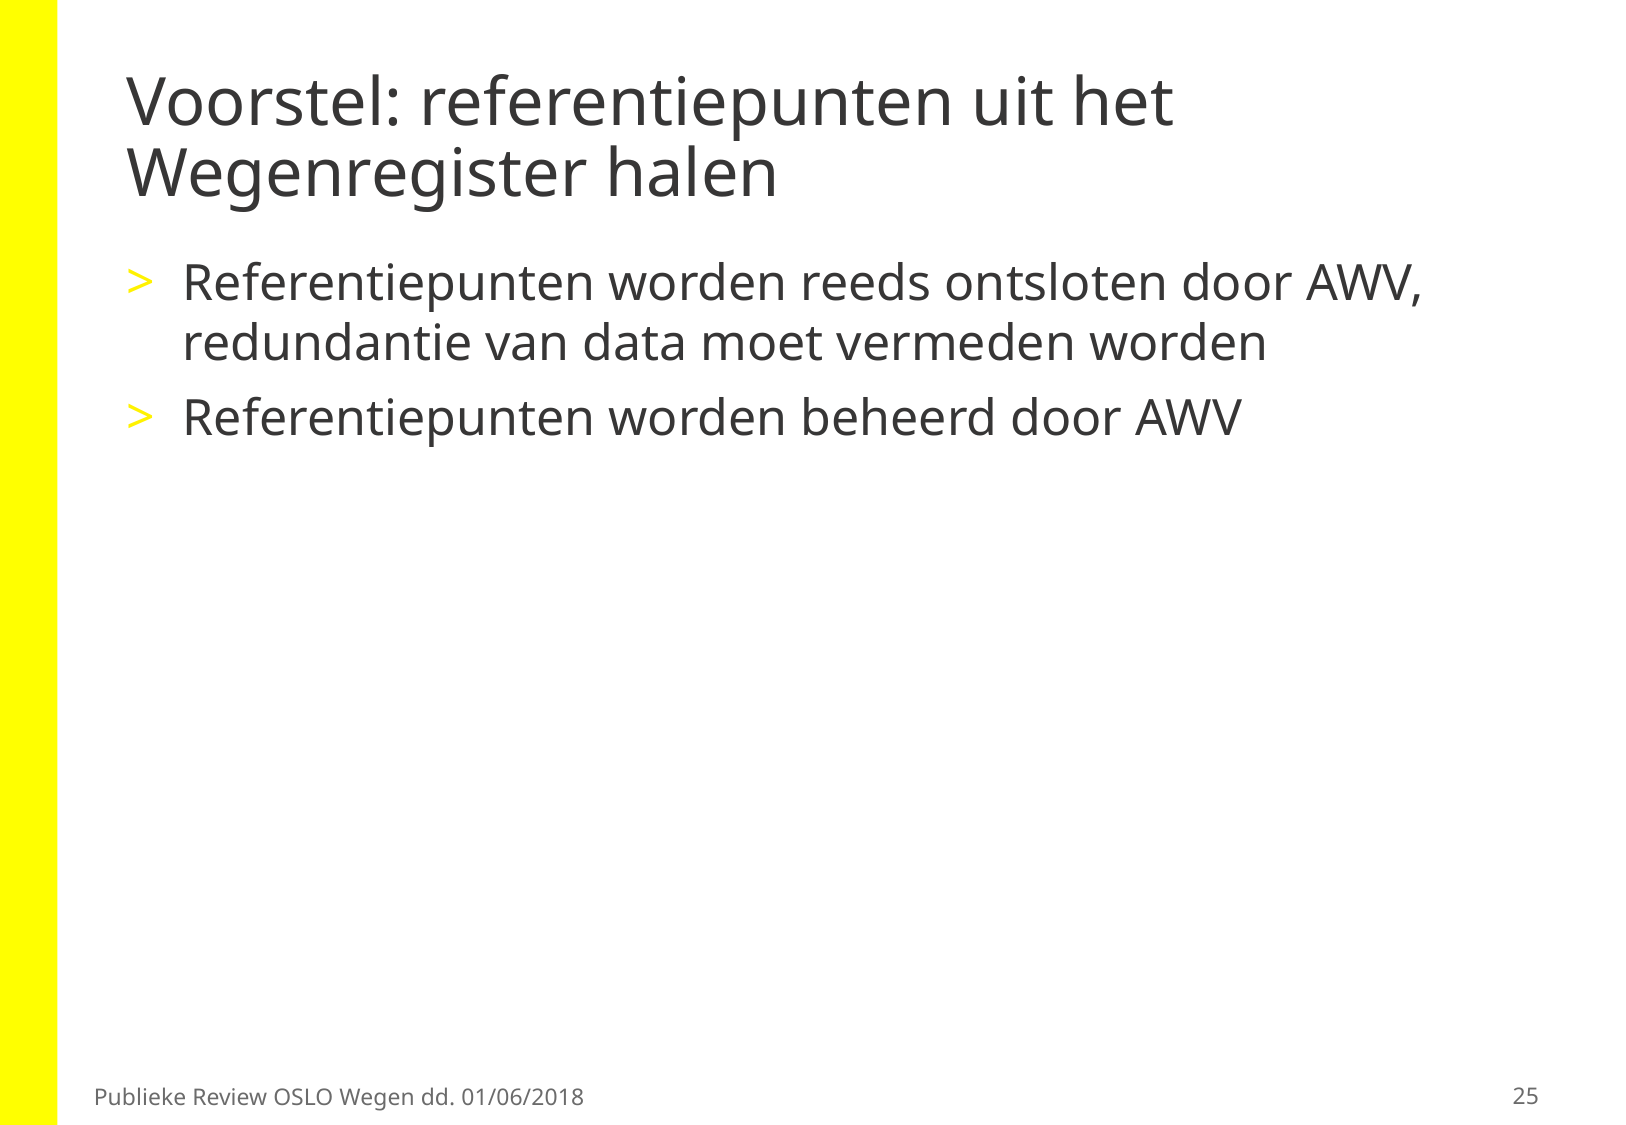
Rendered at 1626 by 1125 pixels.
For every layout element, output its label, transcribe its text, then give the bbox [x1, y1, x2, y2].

title Voorstel: referentiepunten uit het Wegenregister halen [111, 59, 1514, 222]
slide_number 25 [1424, 1075, 1548, 1120]
footer Publieke Review OSLO Wegen dd. 01/06/2018 [78, 1083, 1077, 1113]
list Referentiepunten worden reeds ontsloten door AWV, redundantie van data moet vermeden worden Referentiepunten worden beheerd door AWV [111, 243, 1514, 1063]
